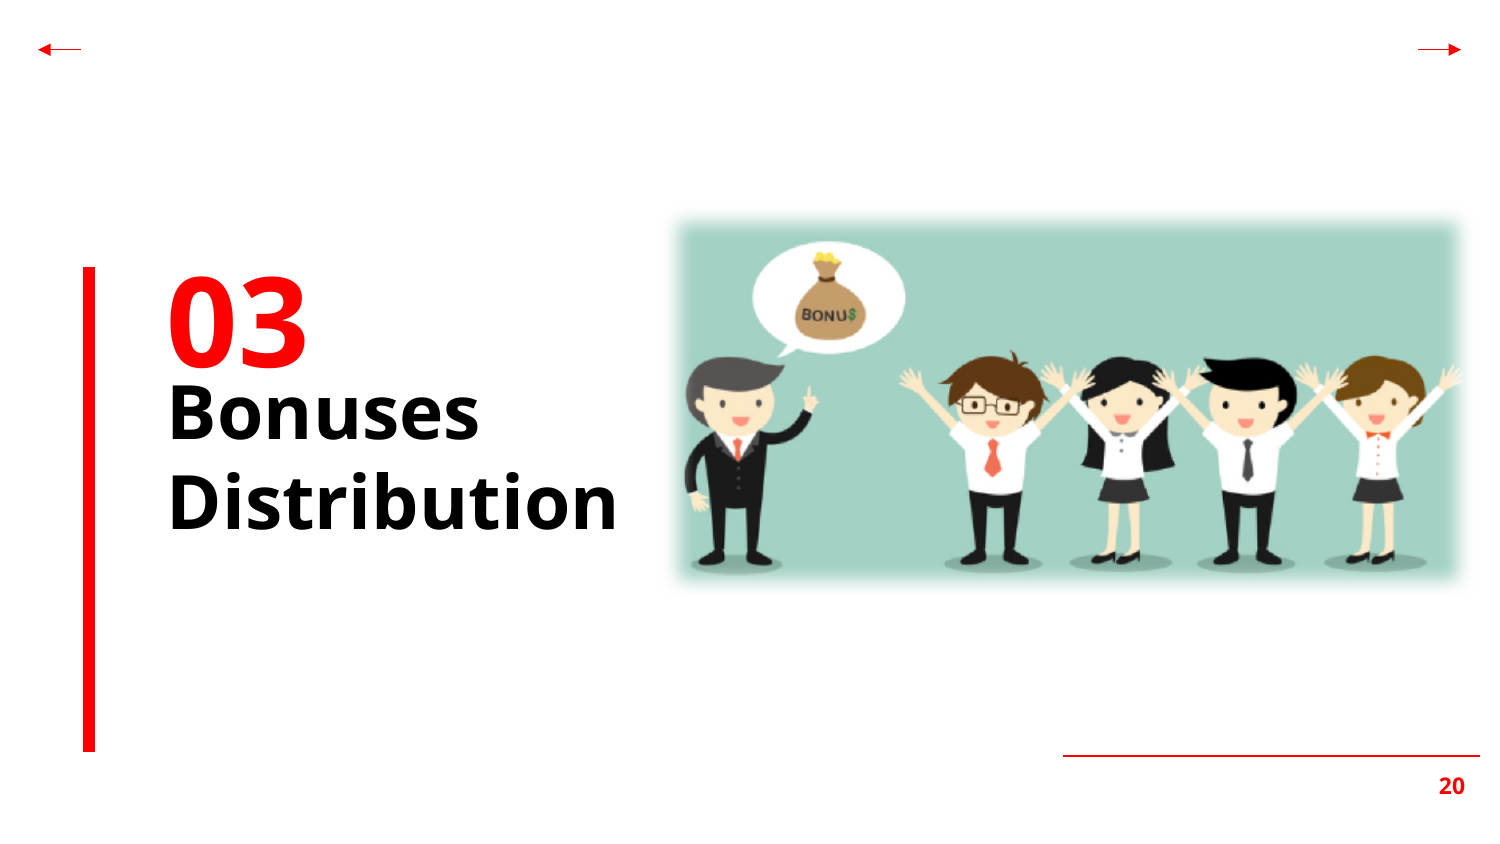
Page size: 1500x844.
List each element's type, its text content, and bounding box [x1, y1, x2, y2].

picture [661, 205, 1475, 597]
title Bonuses Distribution [151, 349, 656, 531]
title 03 [151, 269, 435, 408]
